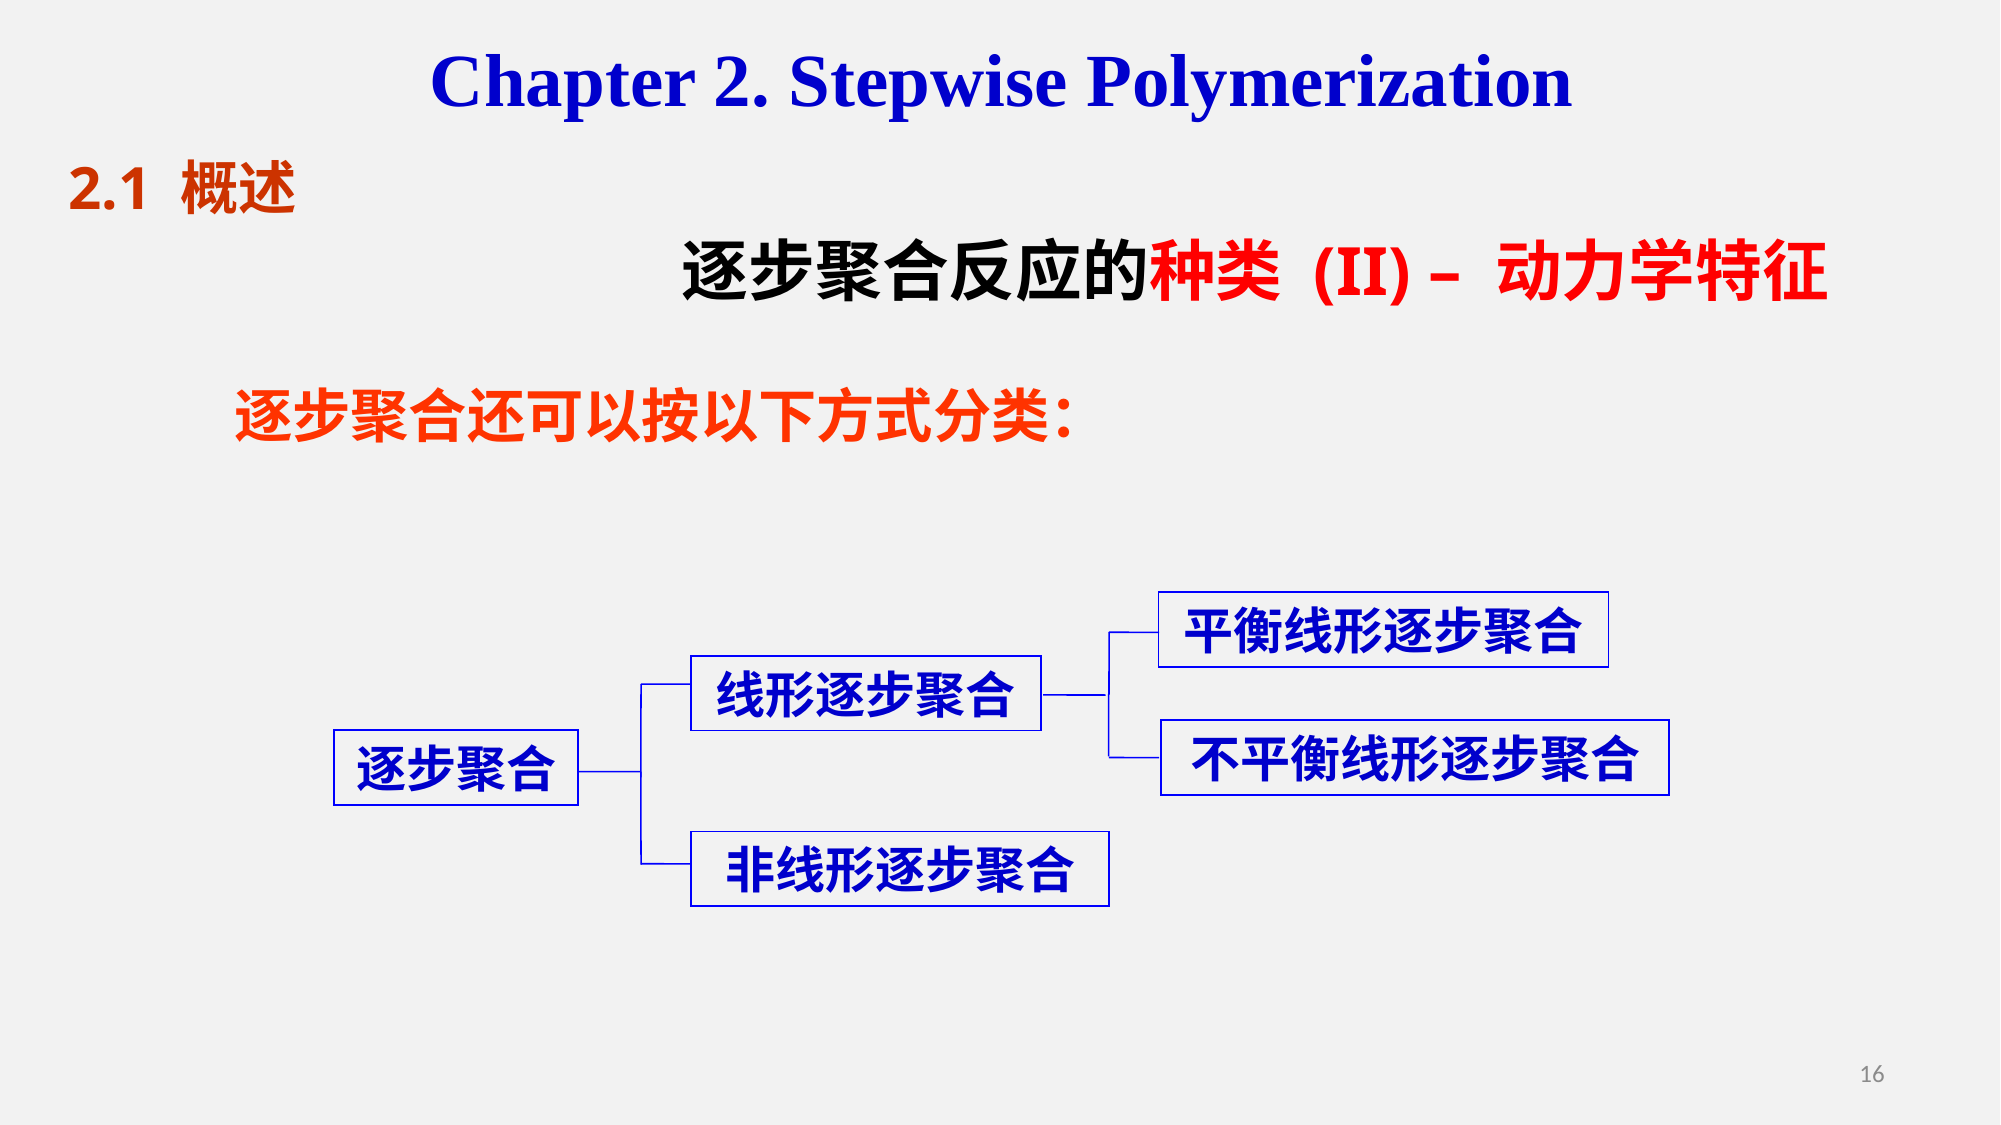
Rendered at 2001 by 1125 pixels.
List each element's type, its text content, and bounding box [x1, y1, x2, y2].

text_box 非线形逐步聚合 [690, 831, 1109, 907]
text_box 平衡线形逐步聚合 [1158, 592, 1609, 667]
text_box Chapter 2. Stepwise Polymerization [415, 24, 1590, 129]
text_box 逐步聚合还可以按以下方式分类： [125, 379, 1449, 455]
slide_number 16 [1433, 1042, 1900, 1103]
text_box 不平衡线形逐步聚合 [1161, 720, 1669, 795]
text_box 逐步聚合反应的种类 (II) – 动力学特征 [667, 221, 1945, 317]
text_box 逐步聚合 [334, 730, 579, 805]
text_box 2.1 概述 [53, 143, 1424, 229]
text_box 线形逐步聚合 [690, 655, 1041, 731]
